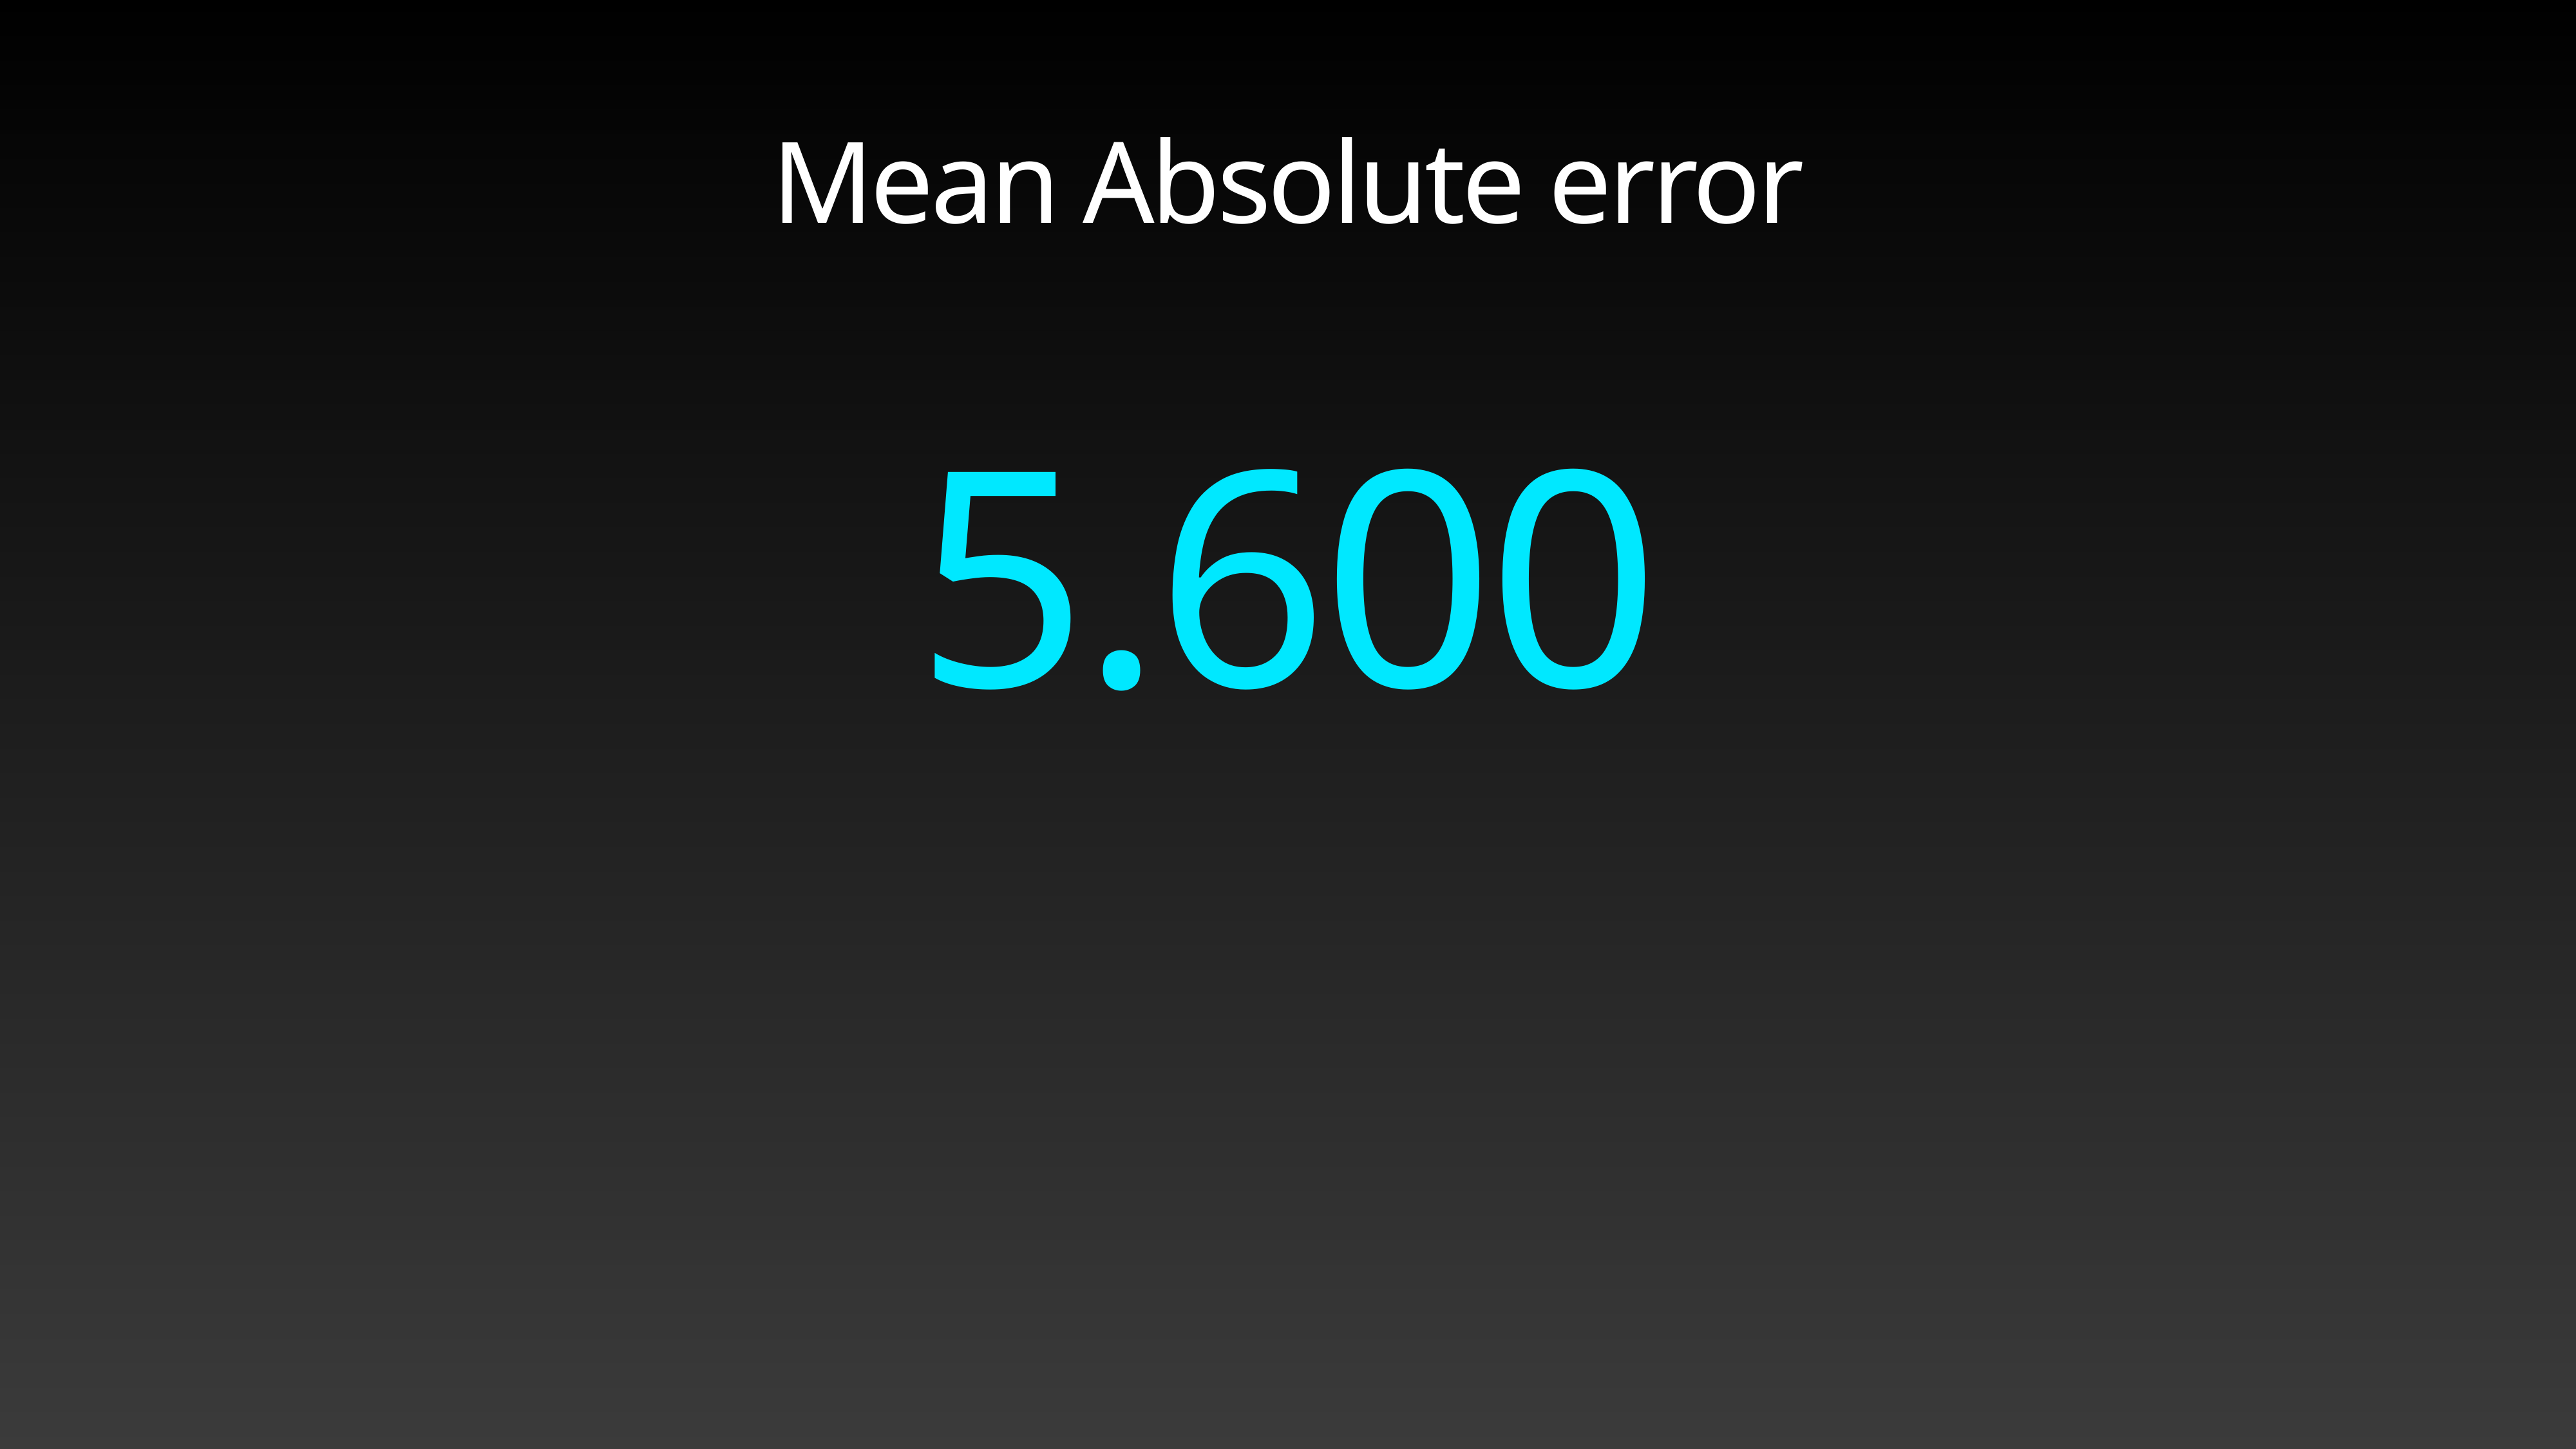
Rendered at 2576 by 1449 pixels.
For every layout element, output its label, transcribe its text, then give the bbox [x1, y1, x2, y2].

list 5.600 [133, 450, 2443, 1342]
title Mean Absolute error [133, 85, 2443, 251]
